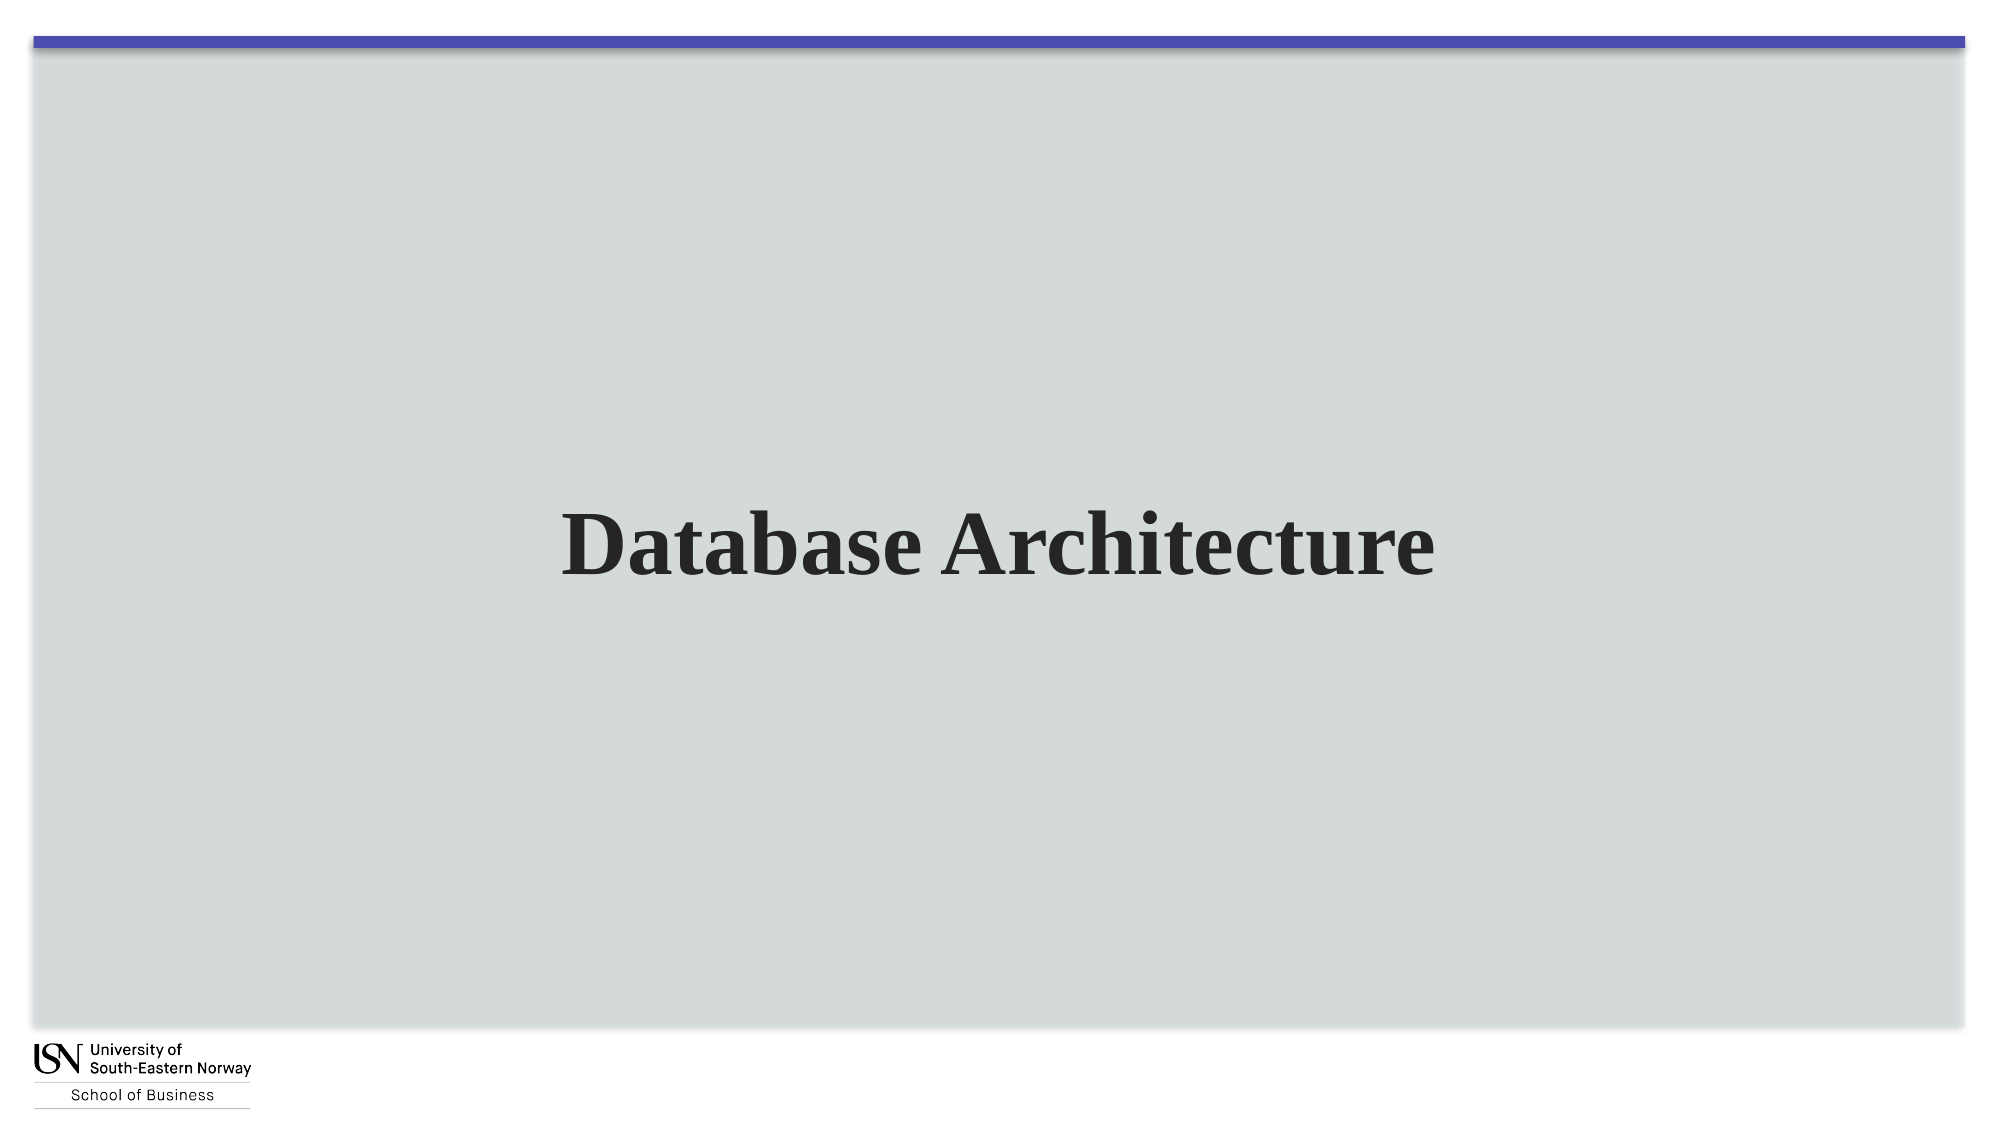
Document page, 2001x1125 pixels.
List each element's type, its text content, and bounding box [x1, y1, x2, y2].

list Database Architecture [33, 47, 1966, 1027]
picture [16, 1025, 274, 1125]
